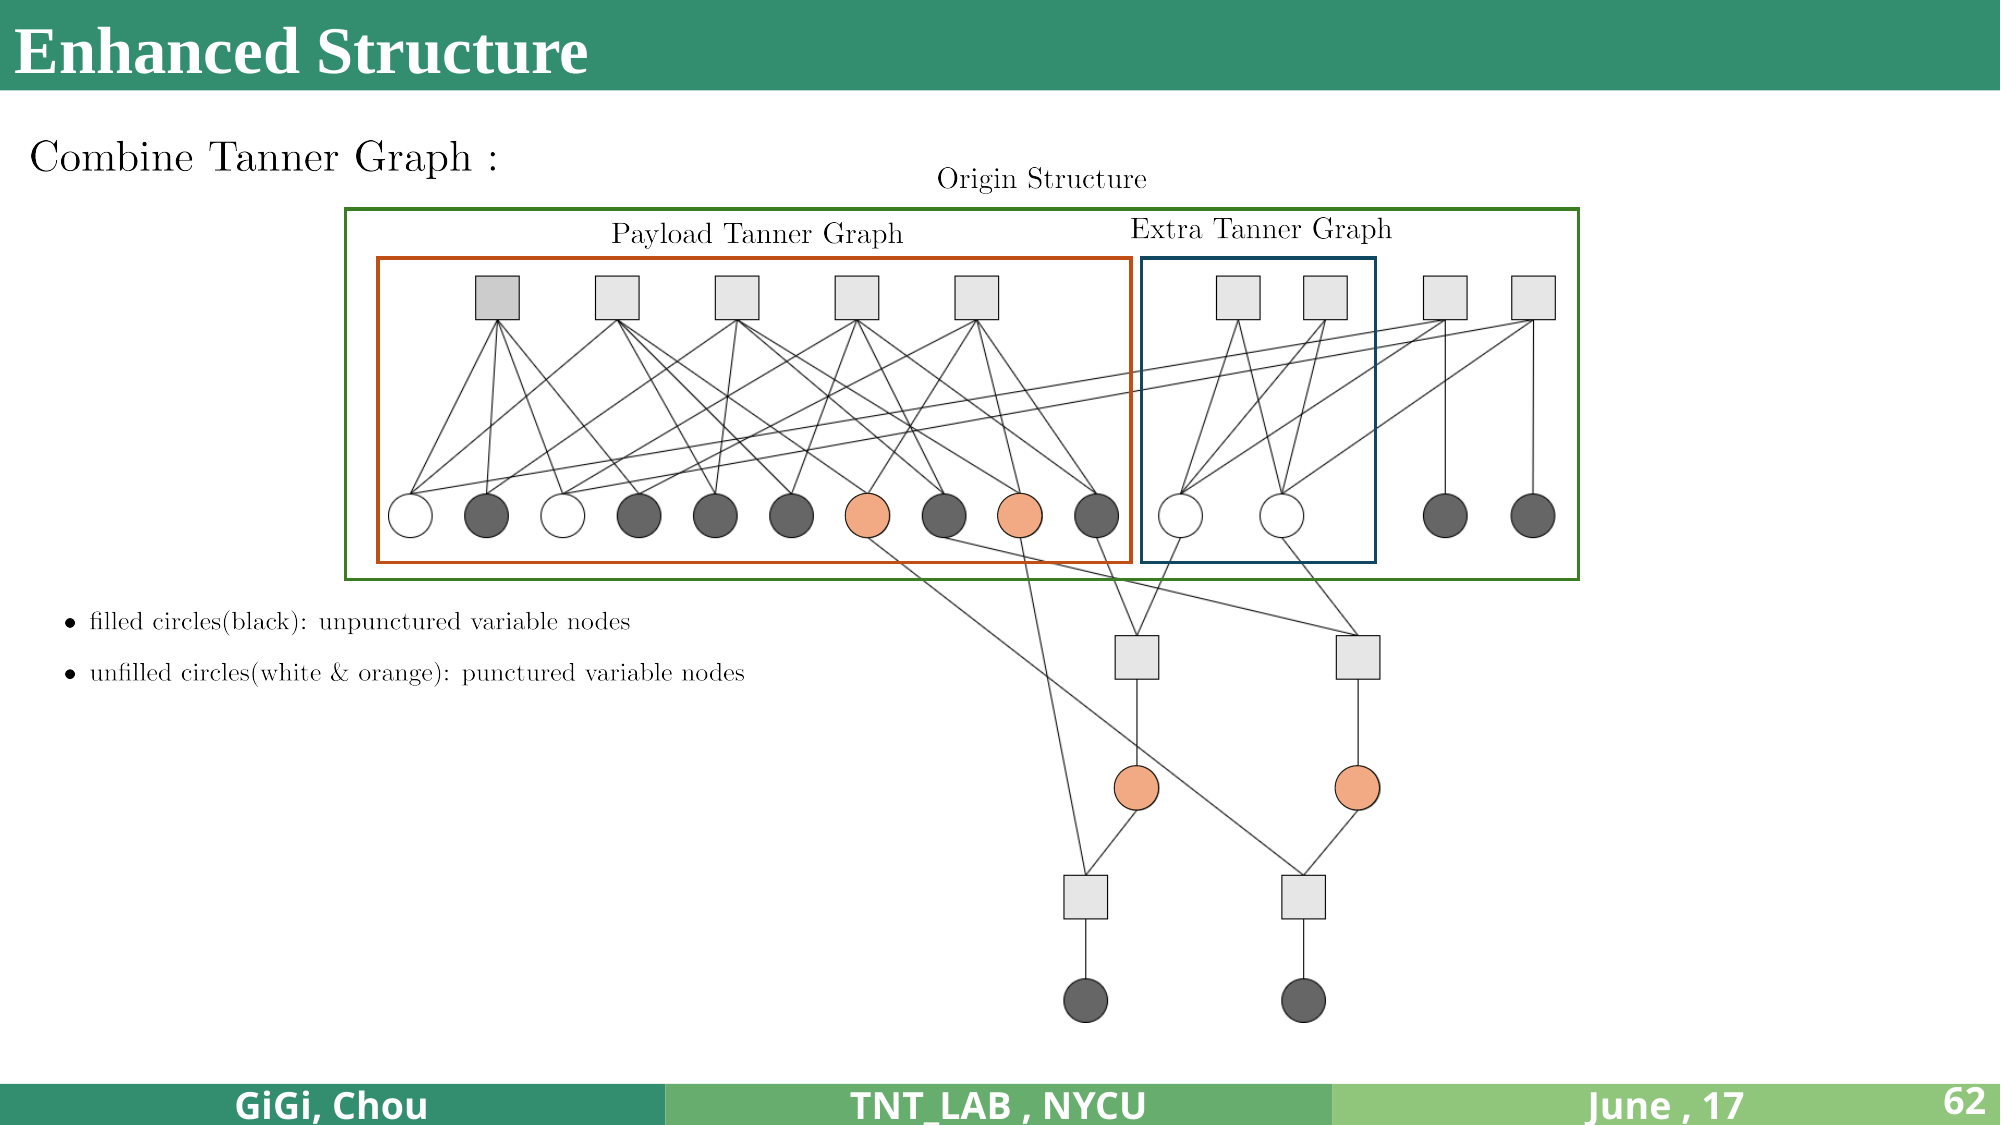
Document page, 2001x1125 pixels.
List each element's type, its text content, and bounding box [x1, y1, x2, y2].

picture [64, 217, 1557, 1023]
picture [30, 139, 496, 179]
text_box Enhanced Structure [0, 0, 1746, 95]
text_box [344, 207, 1580, 581]
slide_number 62 [1551, 1083, 2000, 1121]
picture [937, 166, 1147, 194]
